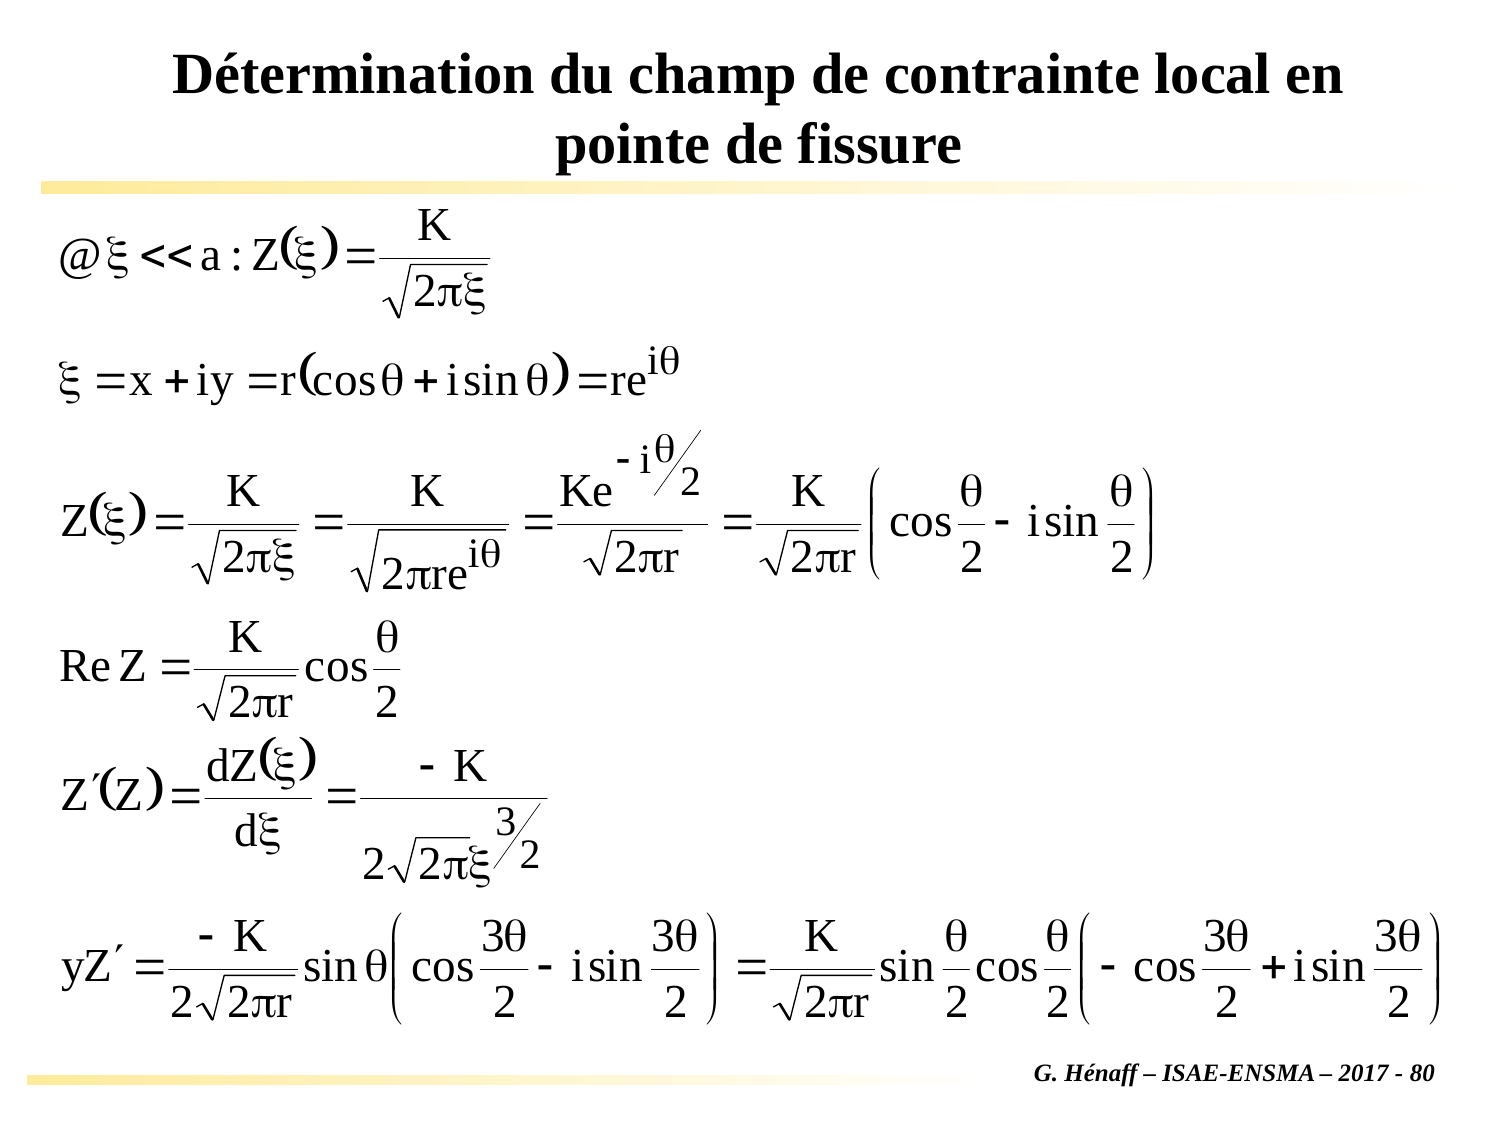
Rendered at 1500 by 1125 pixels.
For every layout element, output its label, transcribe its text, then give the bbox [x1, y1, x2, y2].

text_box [54, 198, 1451, 1032]
title Détermination du champ de contrainte local en pointe de fissure [121, 31, 1397, 179]
